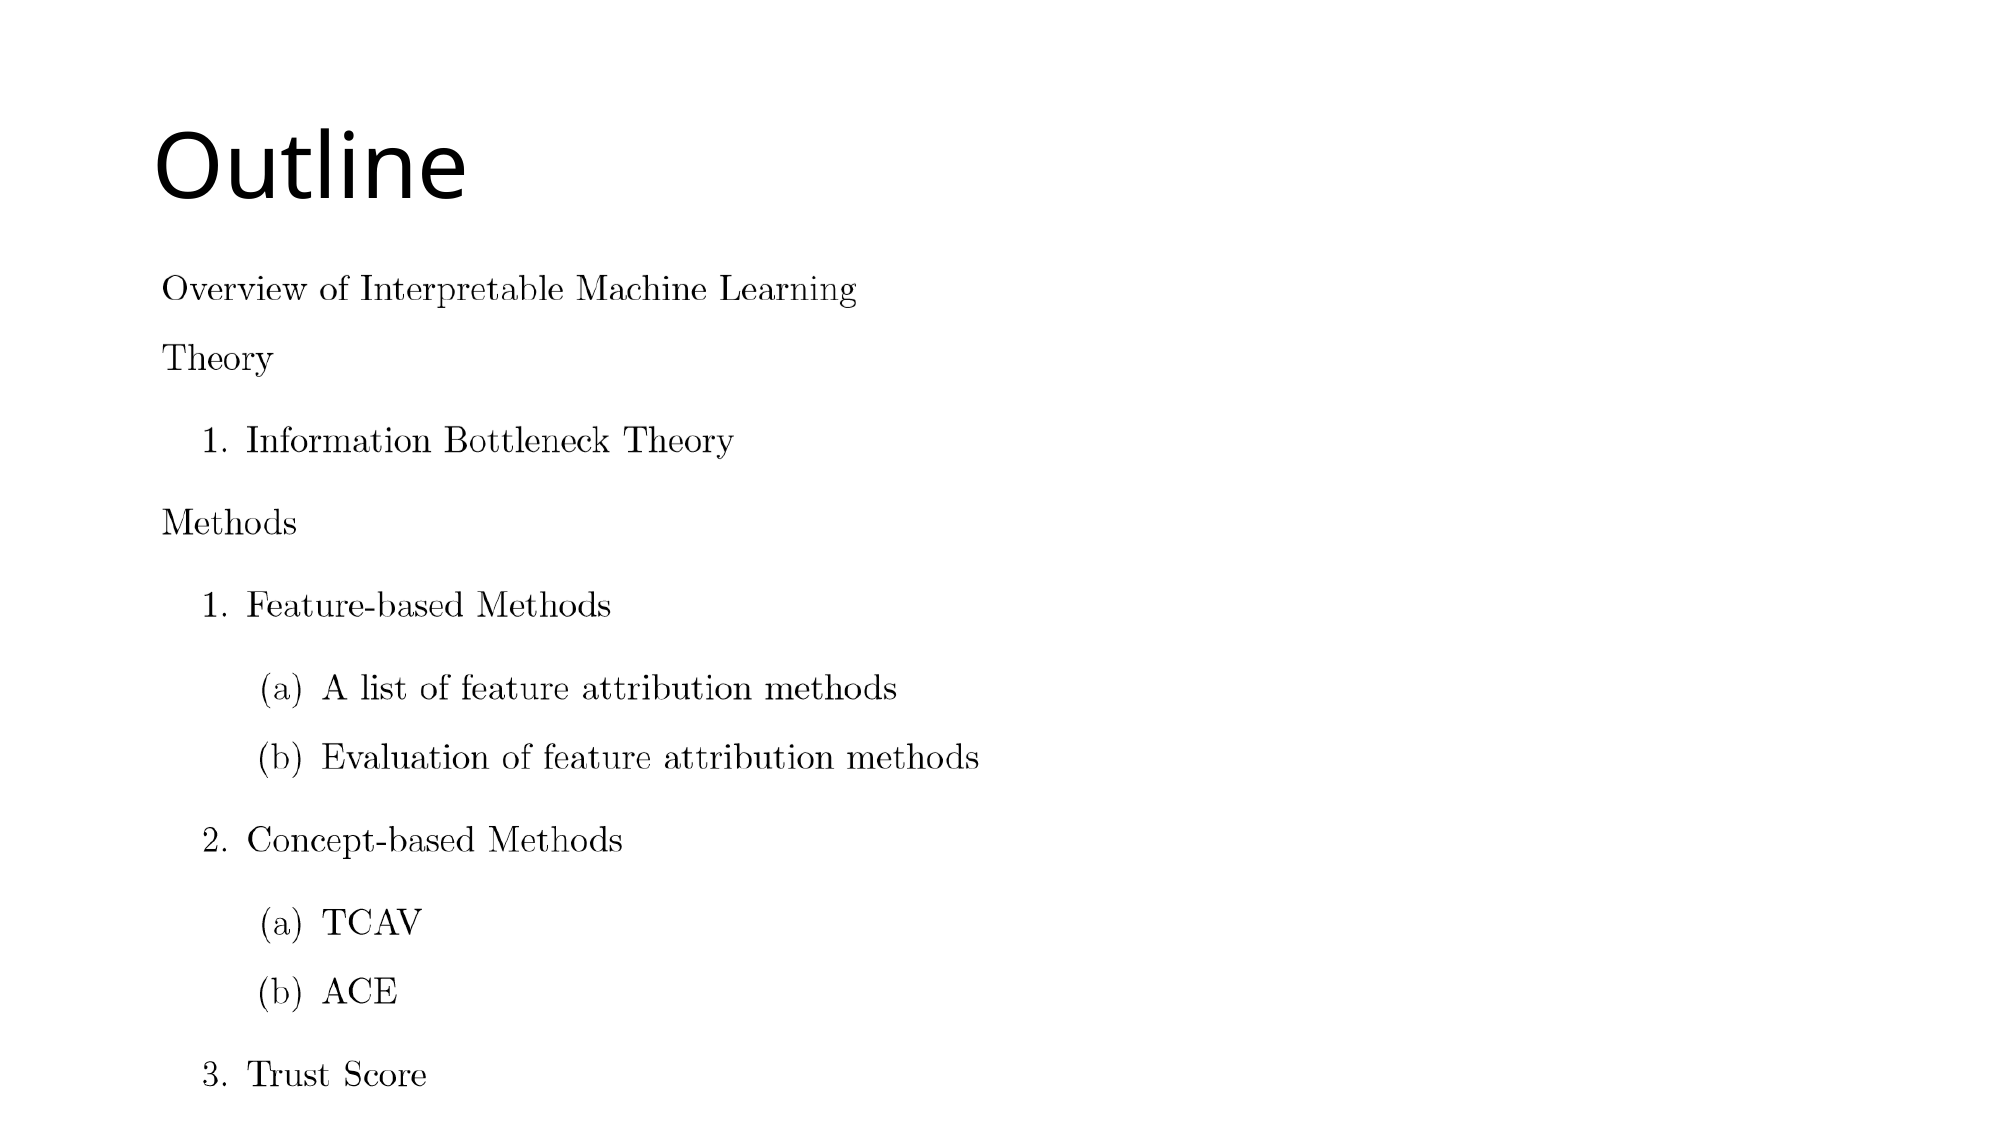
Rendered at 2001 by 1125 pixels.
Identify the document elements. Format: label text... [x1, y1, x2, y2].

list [132, 258, 1001, 1102]
title Outline [137, 59, 1863, 278]
